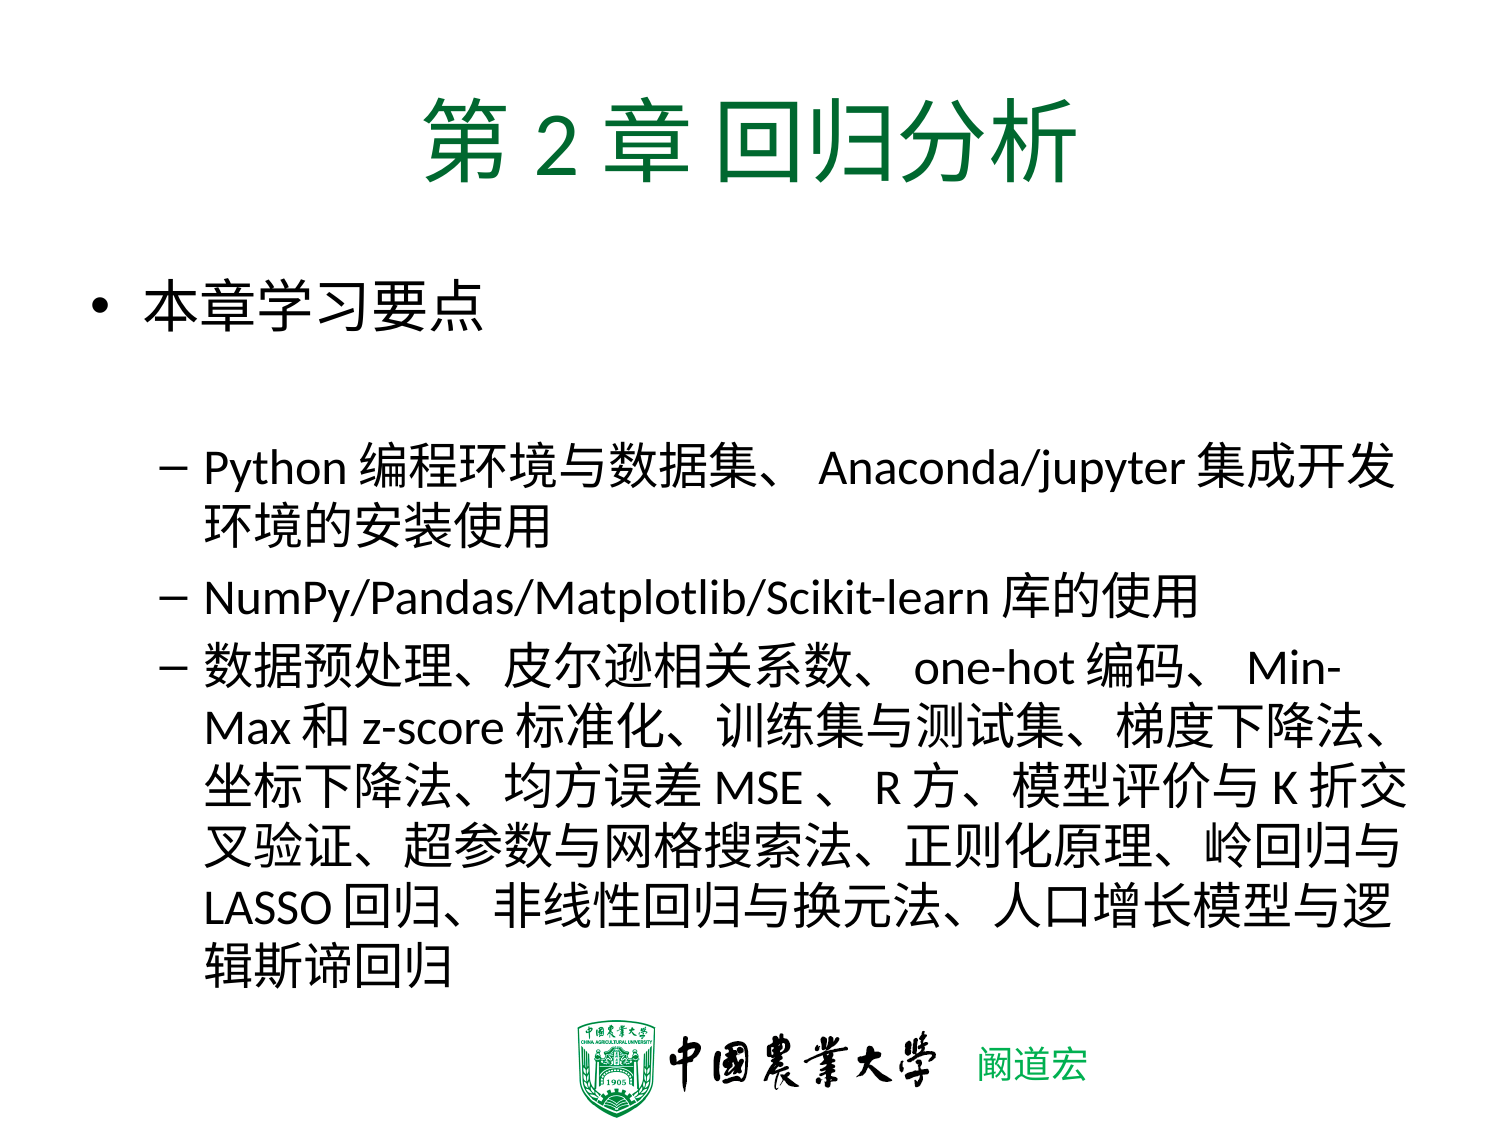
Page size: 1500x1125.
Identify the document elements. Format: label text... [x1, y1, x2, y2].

list 本章学习要点 Python编程环境与数据集、Anaconda/jupyter集成开发环境的安装使用 NumPy/Pandas/Matplotlib/Scikit-learn库的使用 数据预处理、皮尔逊相关系数、one-hot编码、Min-Max和z-score标准化、训练集与测试集、梯度下降法、坐标下降法、均方误差MSE、R方、模型评价与K折交叉验证、超参数与网格搜索法、正则化原理、岭回归与LASSO回归、非线性回归与换元法、人口增长模型与逻辑斯谛回归 [75, 262, 1425, 1005]
picture [573, 1016, 939, 1119]
title 第2章 回归分析 [75, 45, 1425, 233]
